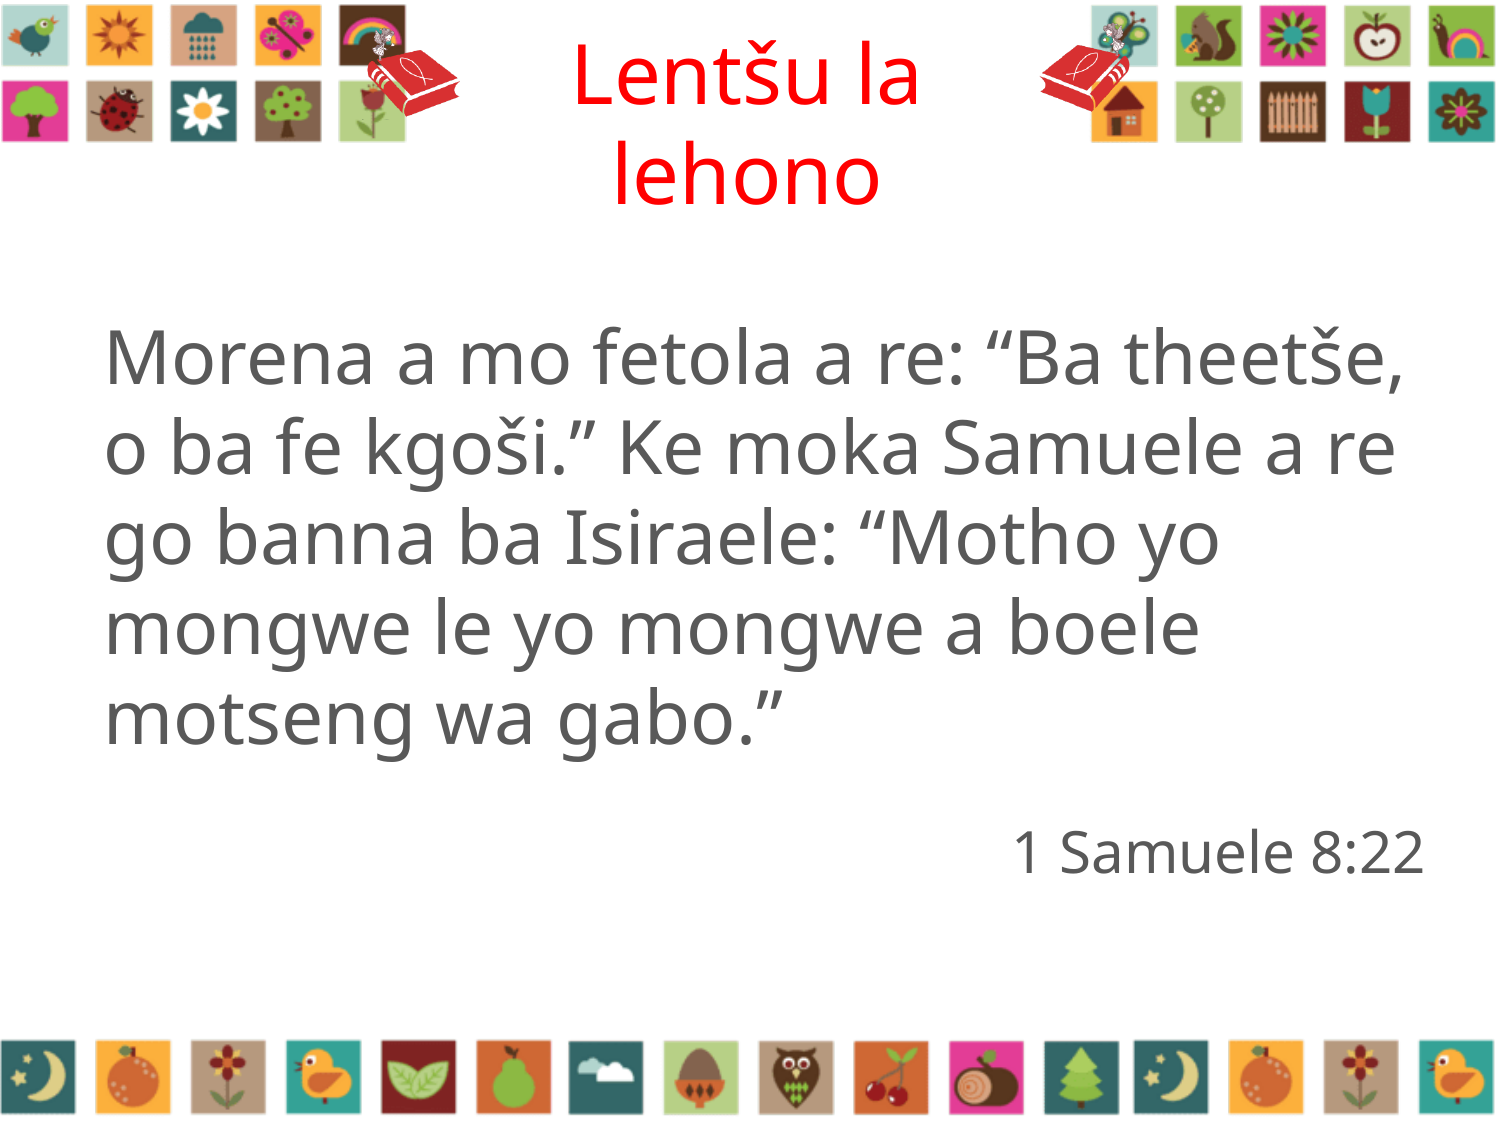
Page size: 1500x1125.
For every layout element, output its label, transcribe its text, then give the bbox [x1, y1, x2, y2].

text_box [0, 1028, 1500, 1118]
text_box Morena a mo fetola a re: “Ba theetše, o ba fe kgoši.” Ke moka Samuele a re go banna ba Isiraele: “Motho yo mongwe le yo mongwe a boele motseng wa gabo.” [88, 302, 1436, 768]
picture [0, 3, 492, 150]
text_box Lentšu la lehono [414, 13, 1080, 229]
text_box 1 Samuele 8:22 [808, 807, 1441, 893]
picture [1008, 3, 1500, 150]
